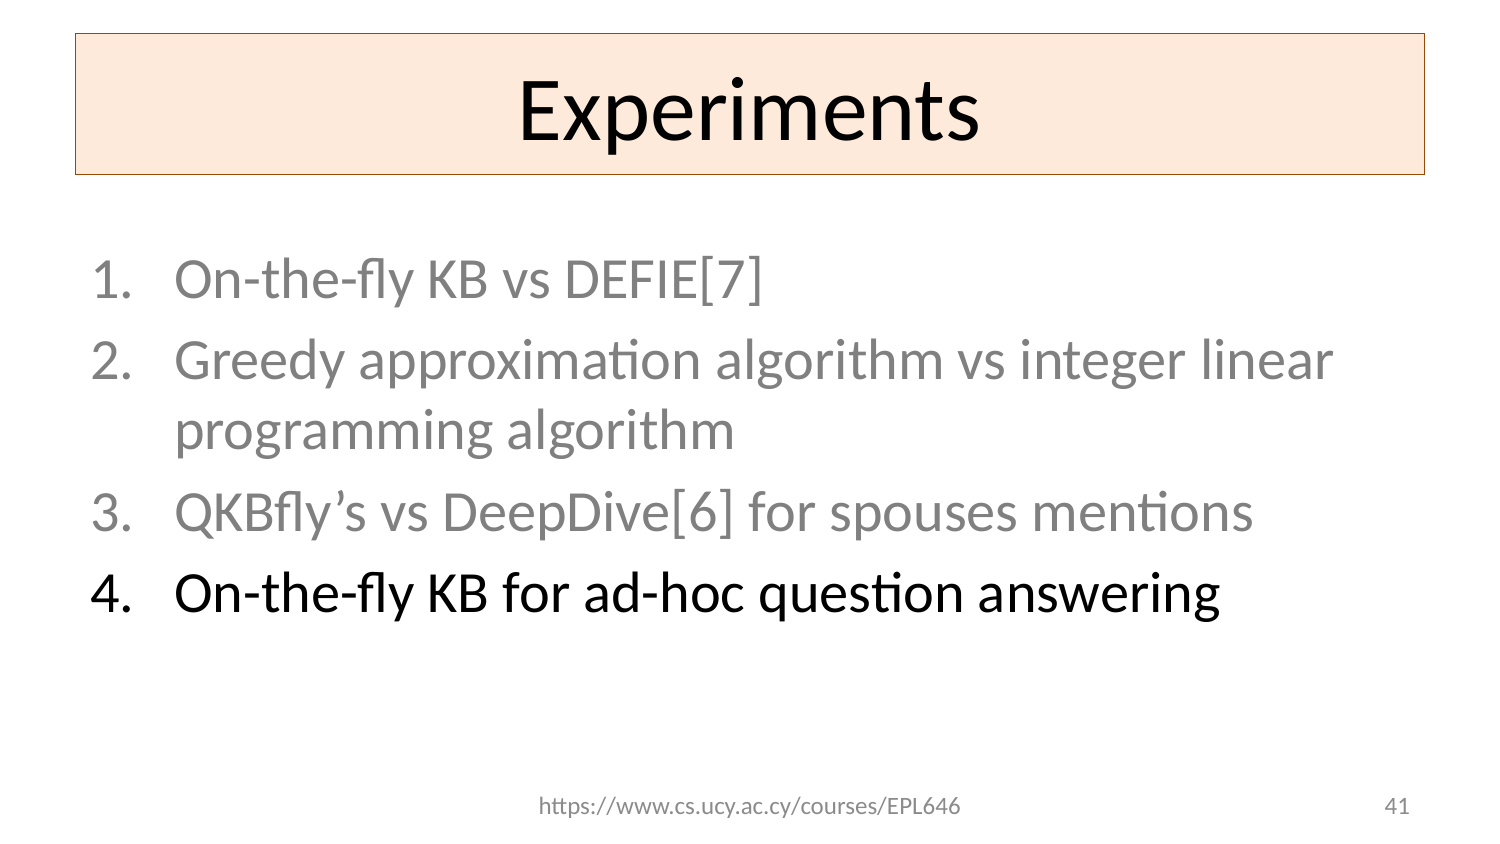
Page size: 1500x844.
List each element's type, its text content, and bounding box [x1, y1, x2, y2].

list On-the-ﬂy KB vs DEFIE[7] Greedy approximation algorithm vs integer linear programming algorithm QKBﬂy’s vs DeepDive[6] for spouses mentions On-the-ﬂy KB for ad-hoc question answering [75, 232, 1425, 741]
title Experiments [75, 33, 1425, 175]
footer https://www.cs.ucy.ac.cy/courses/EPL646 [512, 782, 988, 827]
slide_number 41 [1074, 782, 1425, 827]
